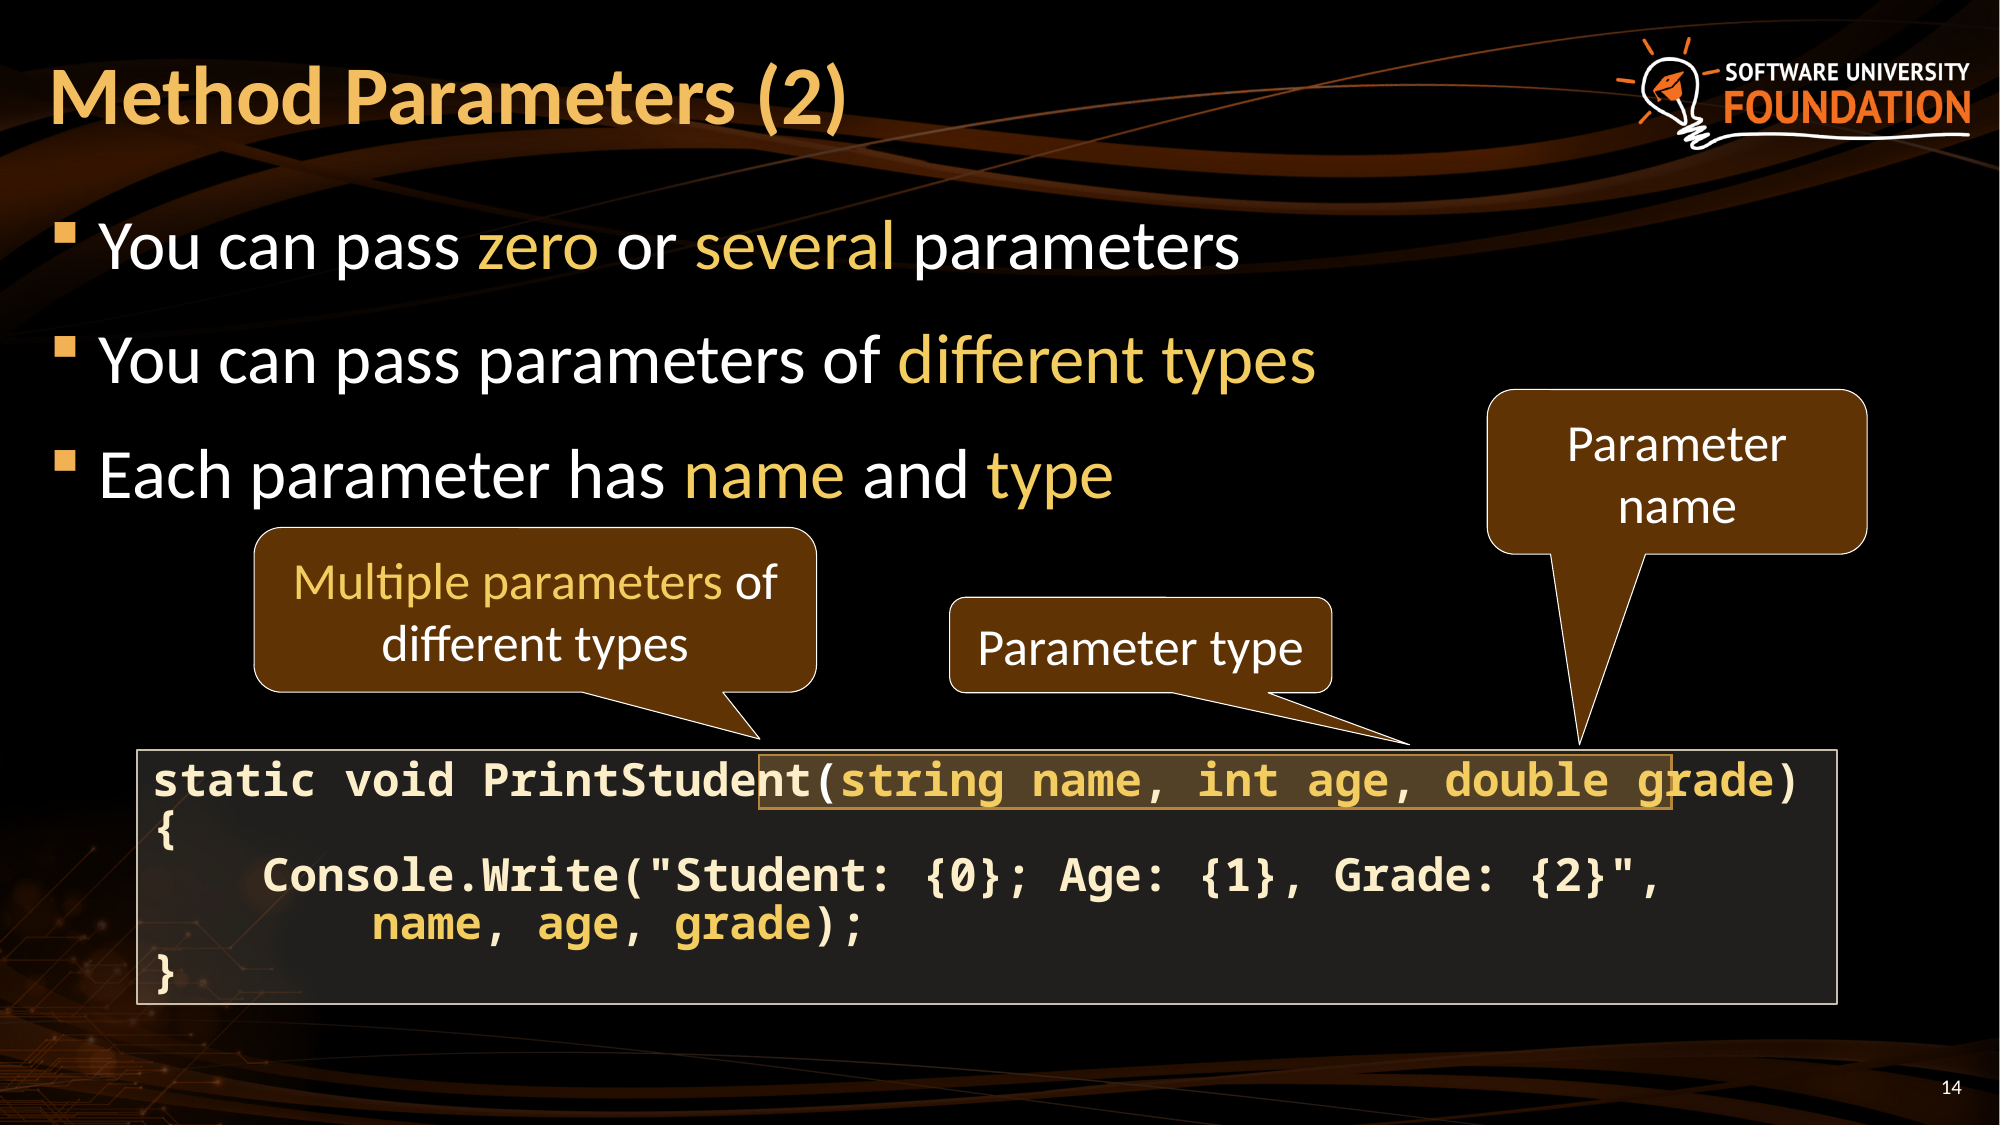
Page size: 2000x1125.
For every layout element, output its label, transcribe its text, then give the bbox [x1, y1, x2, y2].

text_box static void PrintStudent(string name, int age, double grade) { Console.Write("Student: {0}; Age: {1}, Grade: {2}", name, age, grade); } [137, 750, 1838, 1005]
slide_number 14 [1897, 1070, 1968, 1103]
text_box Parameter type [949, 597, 1410, 745]
list You can pass zero or several parameters You can pass parameters of different types Each parameter has name and type [31, 188, 1968, 1103]
text_box Multiple parameters of different types [253, 527, 817, 740]
title Method Parameters (2) [30, 6, 1602, 189]
picture [0, 0, 2000, 1125]
text_box Parameter name [1487, 389, 1868, 745]
